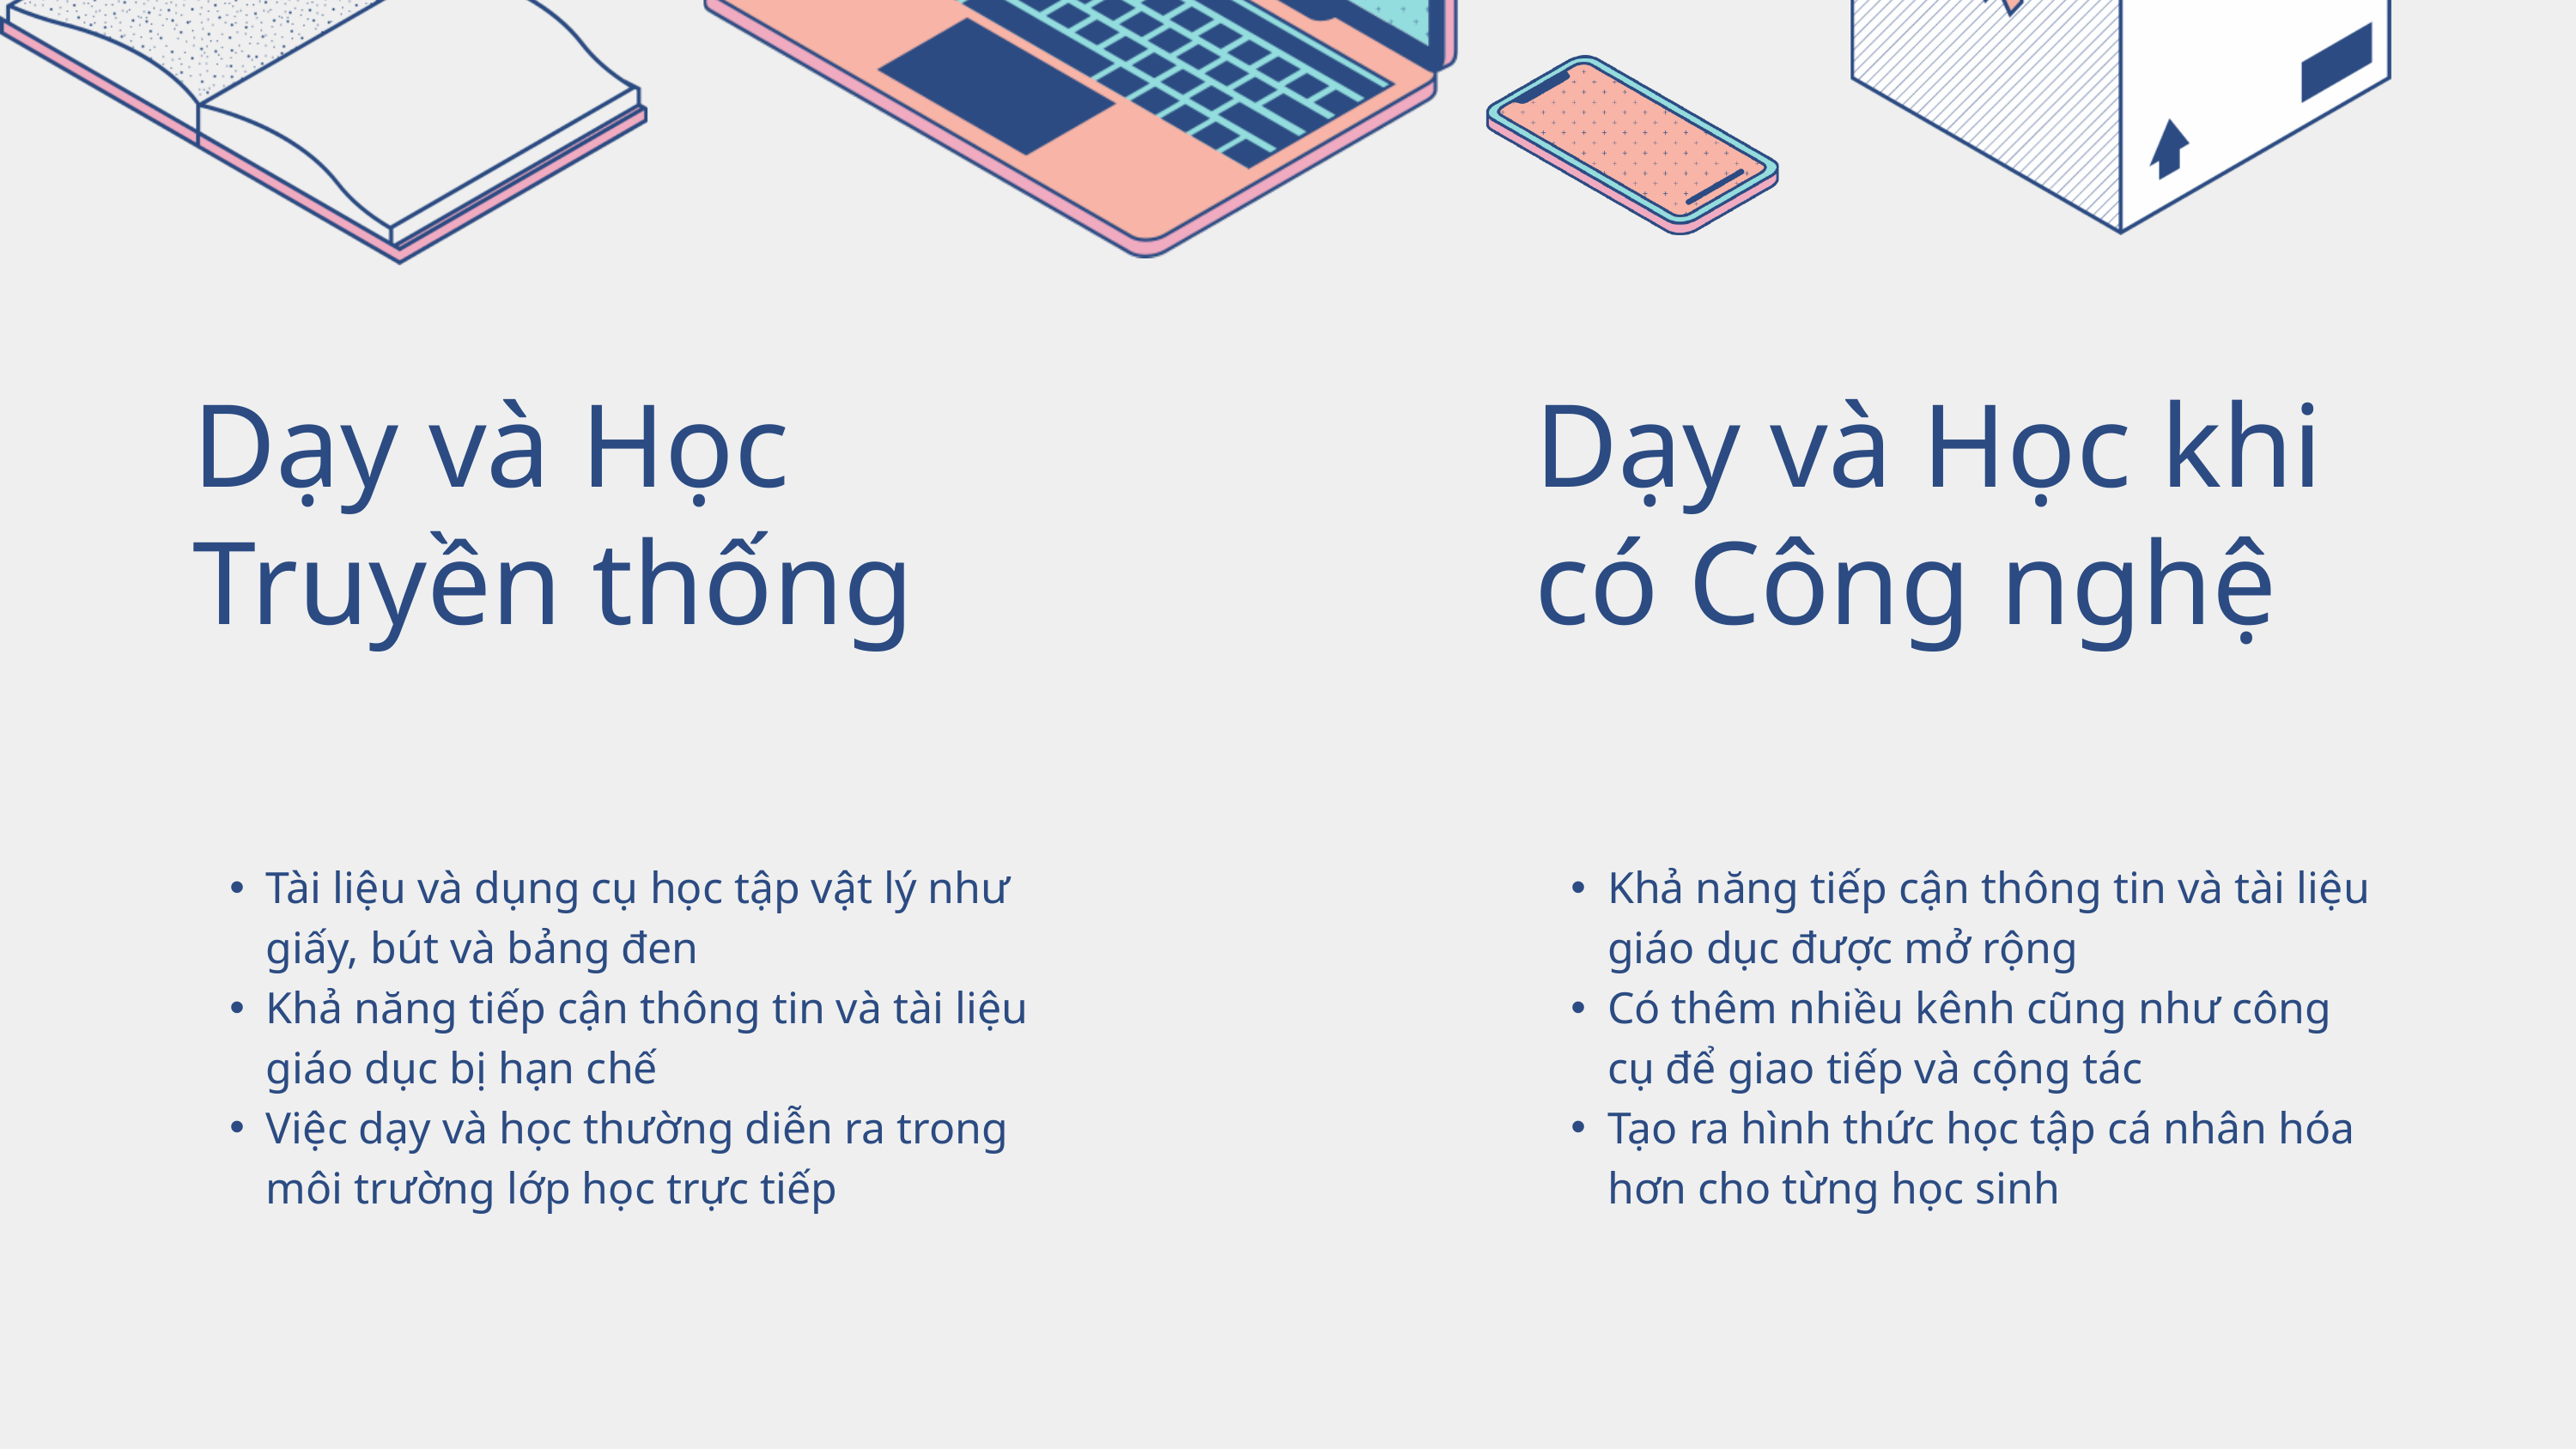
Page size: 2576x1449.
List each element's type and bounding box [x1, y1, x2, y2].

text_box [1850, 0, 2391, 235]
text_box [703, 0, 1459, 258]
text_box [192, 374, 1078, 1264]
text_box [0, 0, 648, 265]
text_box [1485, 55, 1779, 235]
text_box [1534, 374, 2384, 1205]
